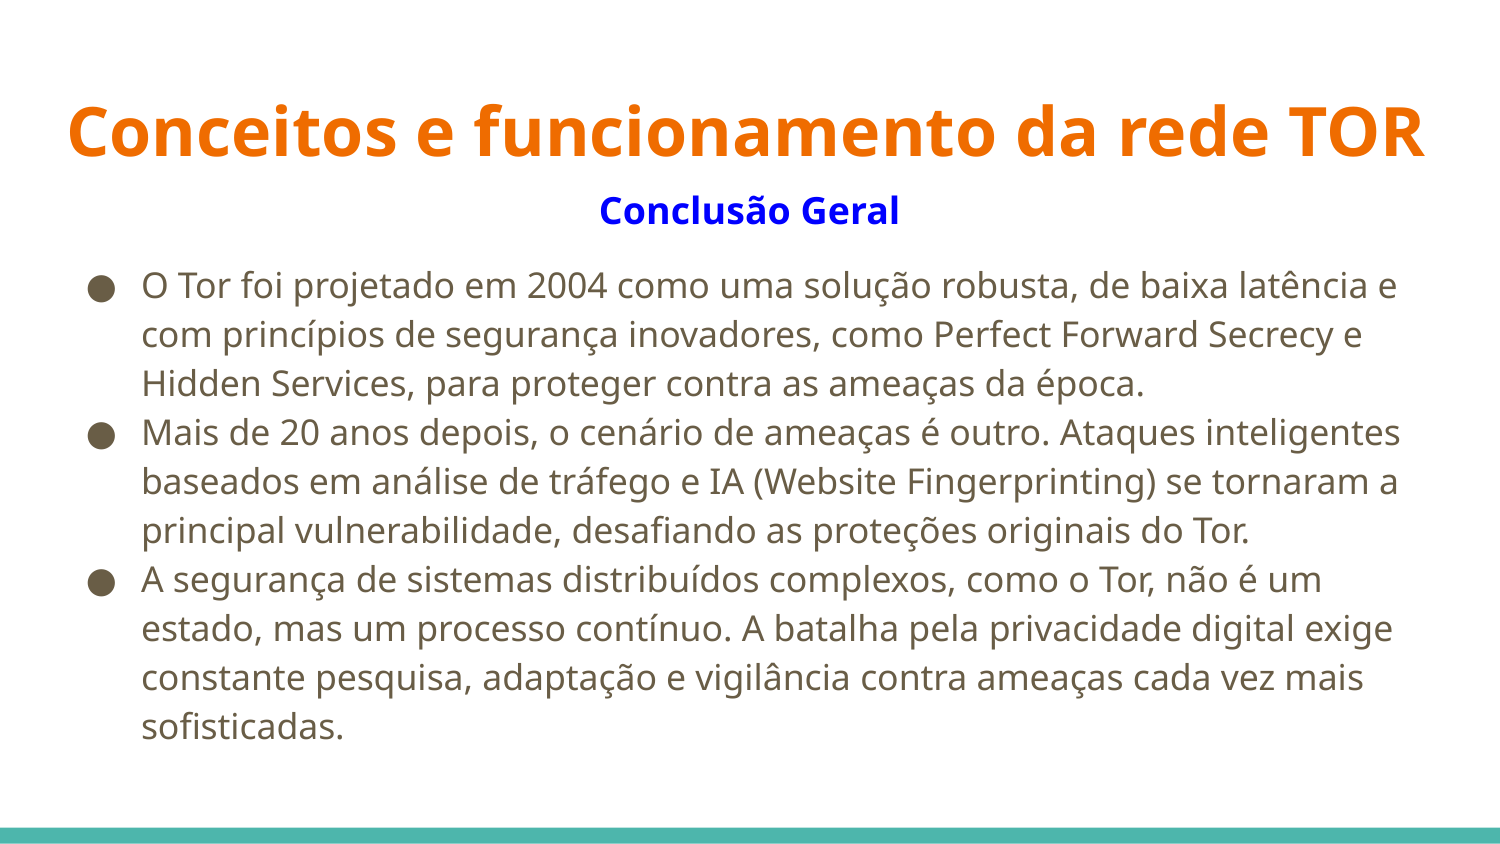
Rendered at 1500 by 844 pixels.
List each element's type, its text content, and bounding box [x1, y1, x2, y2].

list Conclusão Geral O Tor foi projetado em 2004 como uma solução robusta, de baixa latência e com princípios de segurança inovadores, como Perfect Forward Secrecy e Hidden Services, para proteger contra as ameaças da época. Mais de 20 anos depois, o cenário de ameaças é outro. Ataques inteligentes baseados em análise de tráfego e IA (Website Fingerprinting) se tornaram a principal vulnerabilidade, desafiando as proteções originais do Tor. A segurança de sistemas distribuídos complexos, como o Tor, não é um estado, mas um processo contínuo. A batalha pela privacidade digital exige constante pesquisa, adaptação e vigilância contra ameaças cada vez mais sofisticadas. [51, 165, 1449, 844]
title Conceitos e funcionamento da rede TOR [51, 72, 1449, 165]
